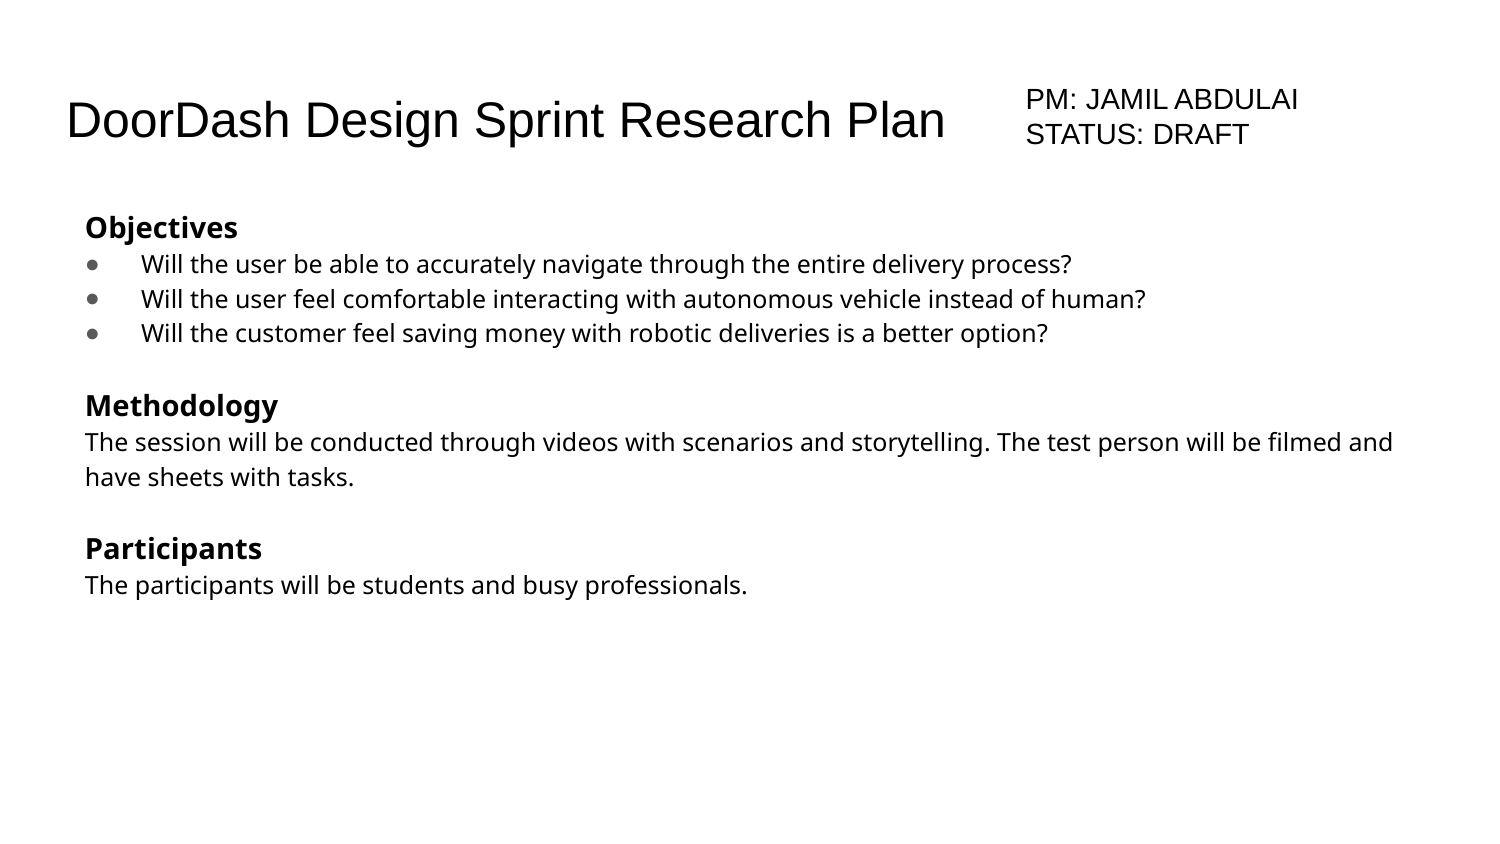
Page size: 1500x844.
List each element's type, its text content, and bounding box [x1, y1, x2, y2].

title DoorDash Design Sprint Research Plan [51, 72, 997, 167]
text_box PM: JAMIL ABDULAI STATUS: DRAFT [1010, 72, 1449, 158]
list Objectives Will the user be able to accurately navigate through the entire delivery process? Will the user feel comfortable interacting with autonomous vehicle instead of human? Will the customer feel saving money with robotic deliveries is a better option? Methodology The session will be conducted through videos with scenarios and storytelling. The test person will be filmed and have sheets with tasks. Participants The participants will be students and busy professionals. [51, 189, 1449, 750]
